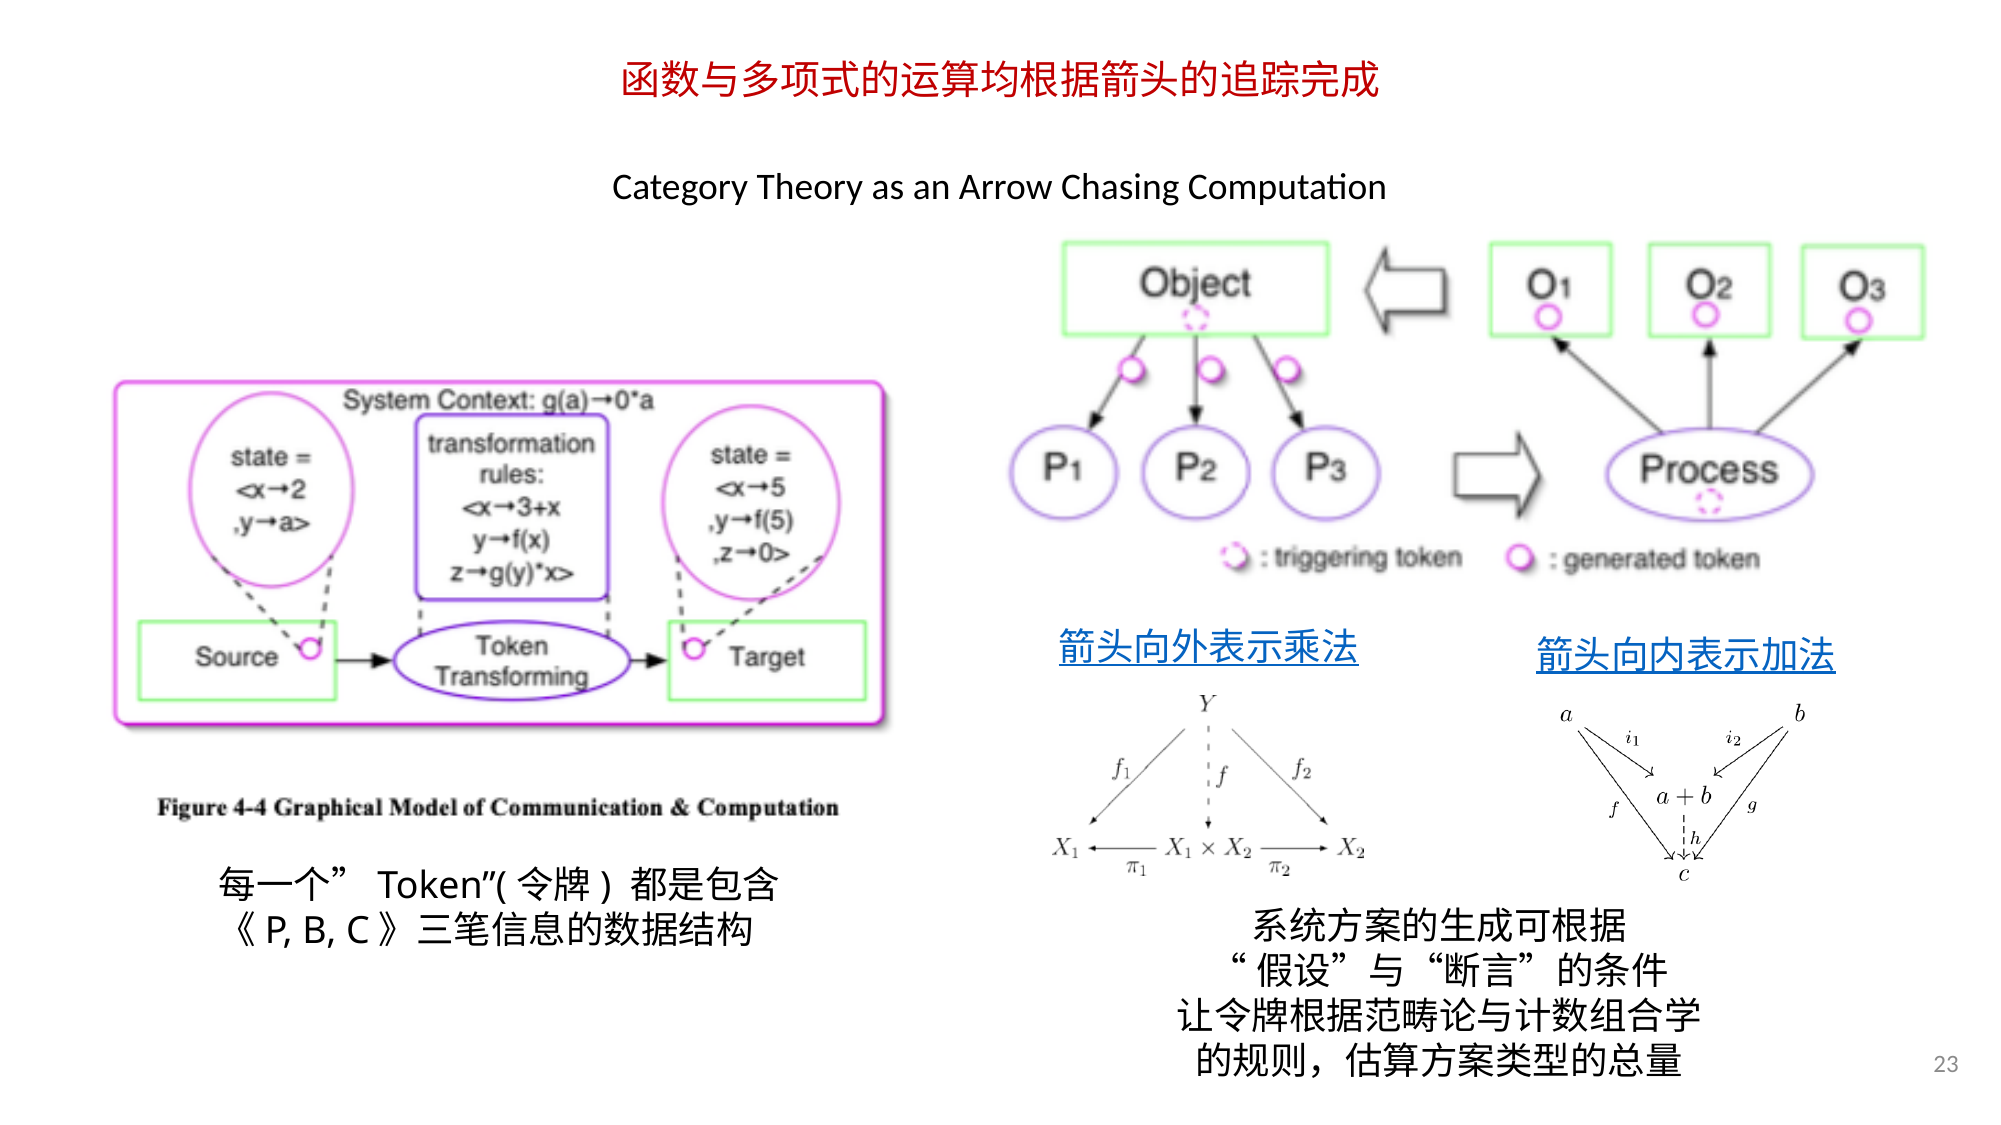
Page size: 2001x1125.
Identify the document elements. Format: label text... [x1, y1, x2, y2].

picture [1052, 695, 1364, 877]
picture [68, 365, 931, 838]
picture [1539, 687, 1834, 903]
text_box 系统方案的生成可根据 “假设”与“断言”的条件 让令牌根据范畴论与计数组合学 的规则，估算方案类型的总量 [1103, 894, 1775, 1090]
picture [970, 183, 1958, 587]
text_box 每一个”Token”(令牌) 都是包含 《P, B, C》三笔信息的数据结构 [203, 853, 795, 959]
text_box 箭头向内表示加法 [1521, 623, 1852, 693]
slide_number 23 [1853, 1019, 1974, 1106]
text_box 箭头向外表示乘法 [1043, 615, 1374, 685]
text_box Category Theory as an Arrow Chasing Computation [597, 154, 1403, 215]
title 函数与多项式的运算均根据箭头的追踪完成 [68, 45, 1933, 119]
